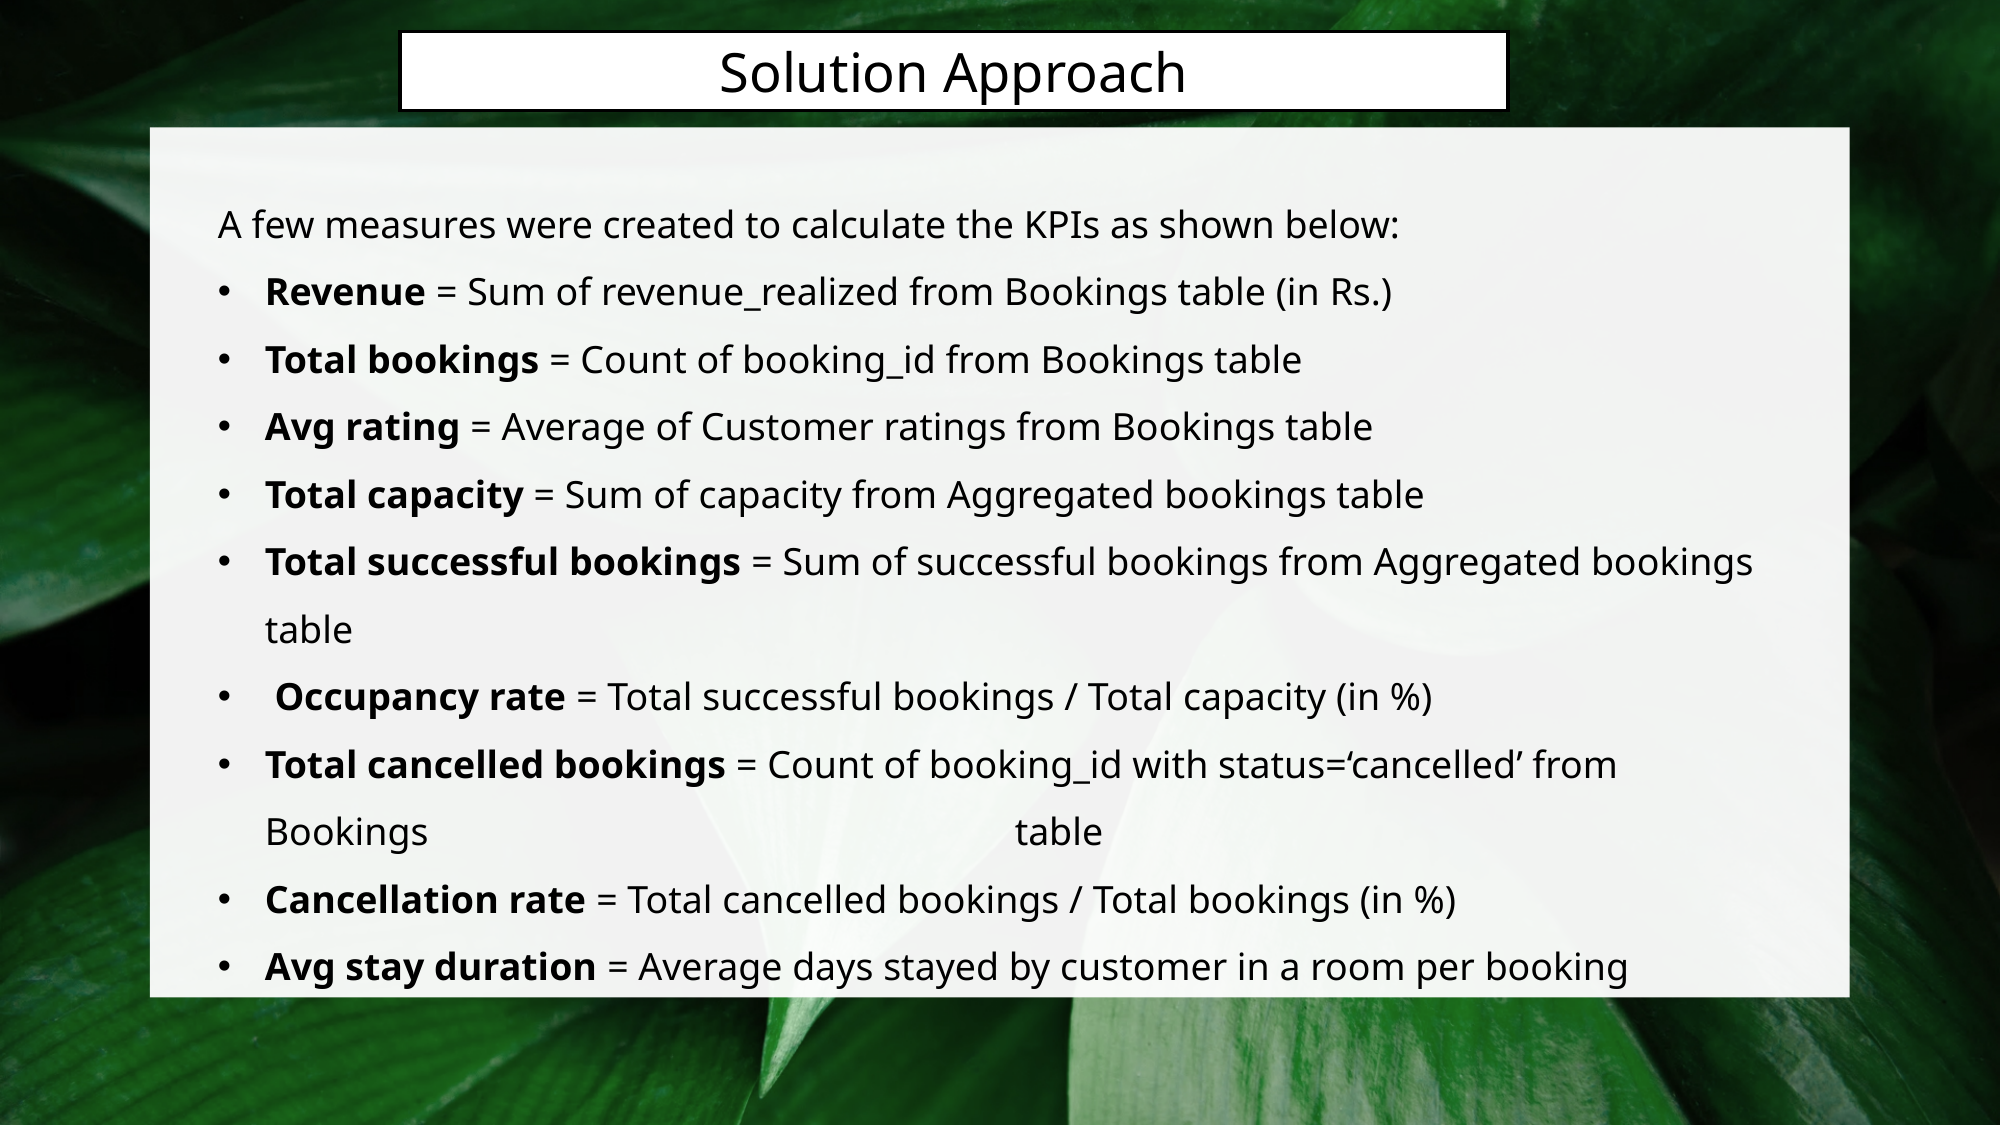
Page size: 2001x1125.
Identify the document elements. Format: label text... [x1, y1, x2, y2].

picture [0, 0, 2000, 1125]
text_box A few measures were created to calculate the KPIs as shown below: Revenue = Sum of revenue_realized from Bookings table (in Rs.) Total bookings = Count of booking_id from Bookings table Avg rating = Average of Customer ratings from Bookings table Total capacity = Sum of capacity from Aggregated bookings table Total successful bookings = Sum of successful bookings from Aggregated bookings table Occupancy rate = Total successful bookings / Total capacity (in %) Total cancelled bookings = Count of booking_id with status=‘cancelled’ from Bookings table Cancellation rate = Total cancelled bookings / Total bookings (in %) Avg stay duration = Average days stayed by customer in a room per booking [203, 170, 1789, 1064]
text_box Solution Approach [398, 30, 1510, 112]
